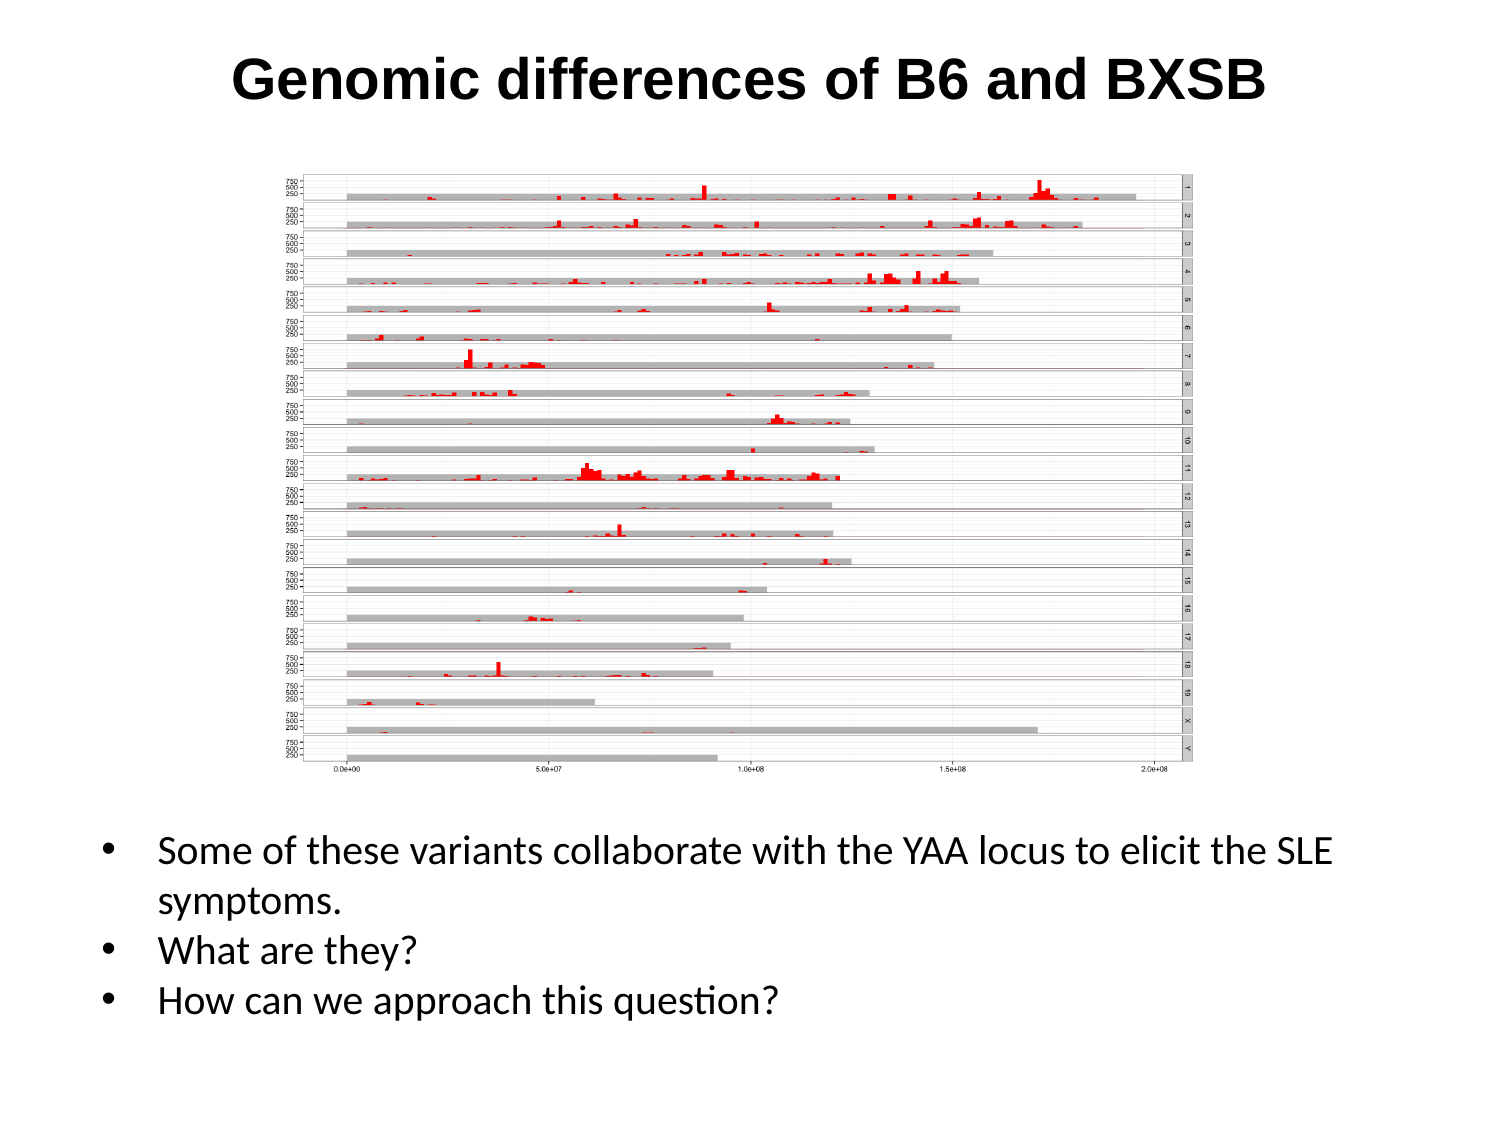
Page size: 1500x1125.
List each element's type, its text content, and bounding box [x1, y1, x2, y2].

text_box Some of these variants collaborate with the YAA locus to elicit the SLE symptoms. What are they? How can we approach this question? [86, 815, 1425, 1031]
title Genomic differences of B6 and BXSB [75, 1, 1425, 151]
picture [268, 164, 1202, 787]
